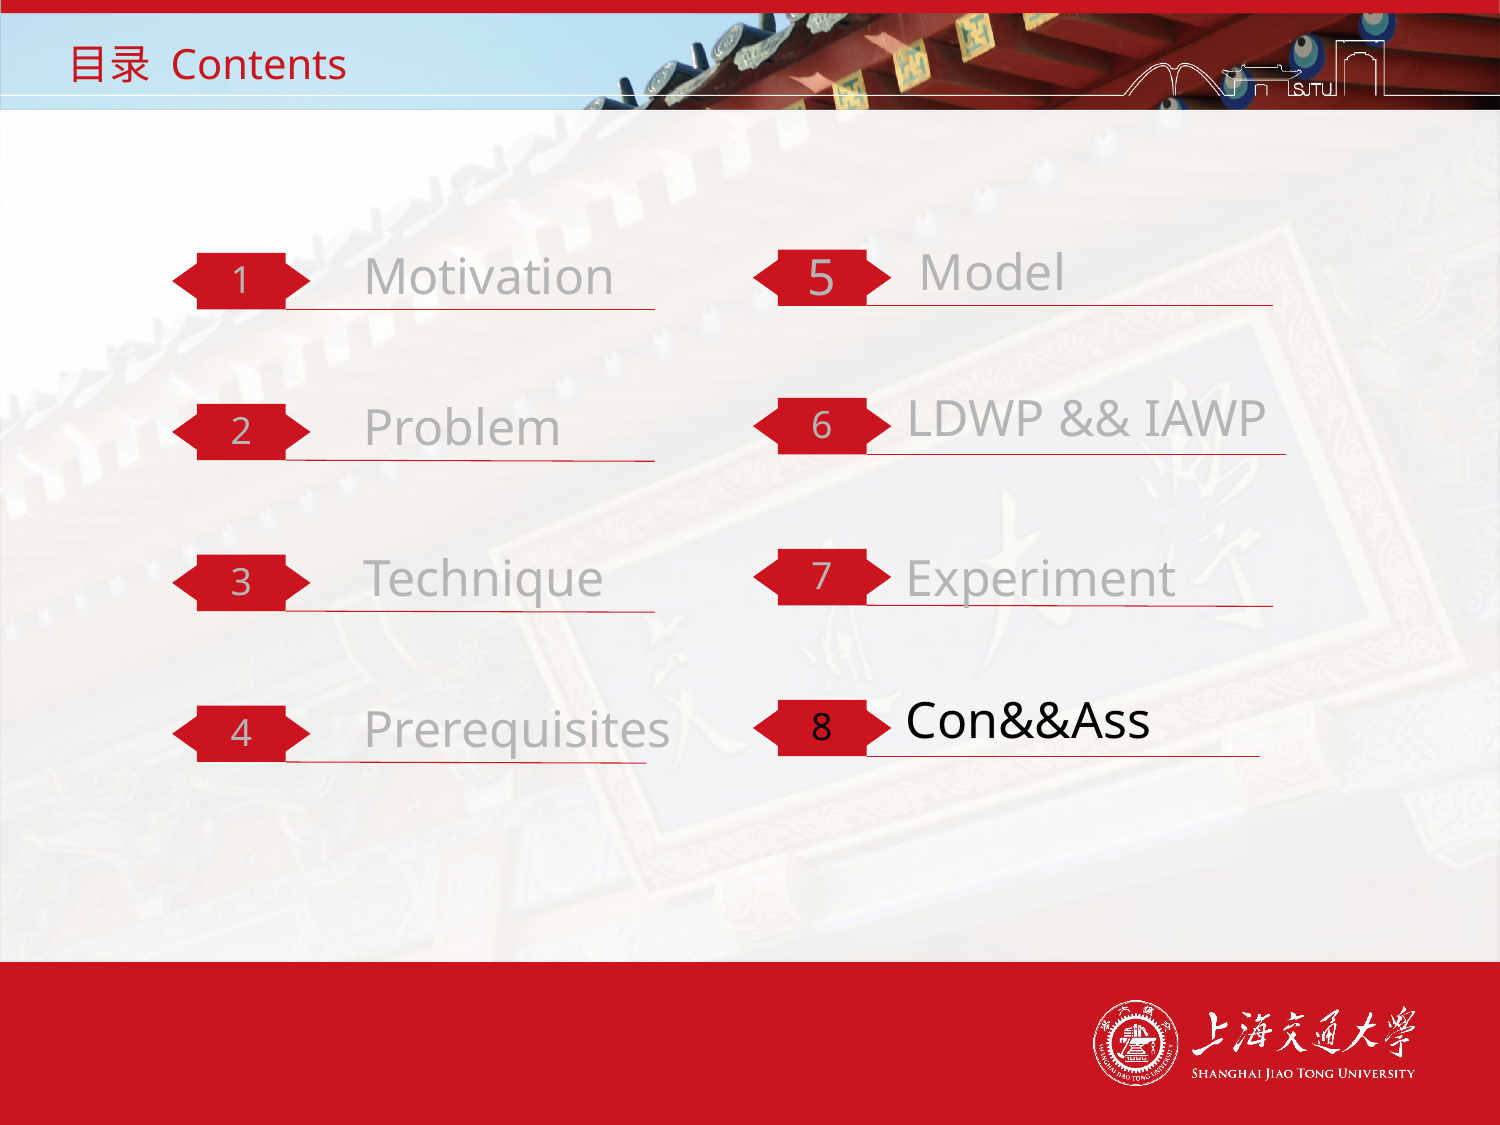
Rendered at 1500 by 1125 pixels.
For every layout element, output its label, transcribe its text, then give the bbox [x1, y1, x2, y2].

text_box Problem [348, 388, 1068, 464]
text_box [752, 538, 892, 612]
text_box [752, 689, 892, 762]
picture [0, 111, 1500, 962]
text_box Con&&Ass [891, 681, 1260, 756]
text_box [172, 695, 311, 768]
text_box LDWP && IAWP [891, 378, 1287, 454]
text_box Technique [348, 539, 1068, 615]
text_box Prerequisites [348, 690, 1068, 766]
text_box Experiment [891, 607, 1260, 614]
picture [0, 0, 1500, 110]
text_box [752, 387, 892, 461]
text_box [172, 242, 311, 316]
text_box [172, 393, 311, 466]
title 目录 Contents [53, 38, 1116, 94]
text_box Model [904, 233, 1161, 305]
text_box Experiment [892, 539, 1260, 605]
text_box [172, 544, 311, 617]
picture [1093, 1000, 1415, 1086]
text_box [752, 239, 892, 312]
text_box Motivation [348, 237, 1068, 313]
